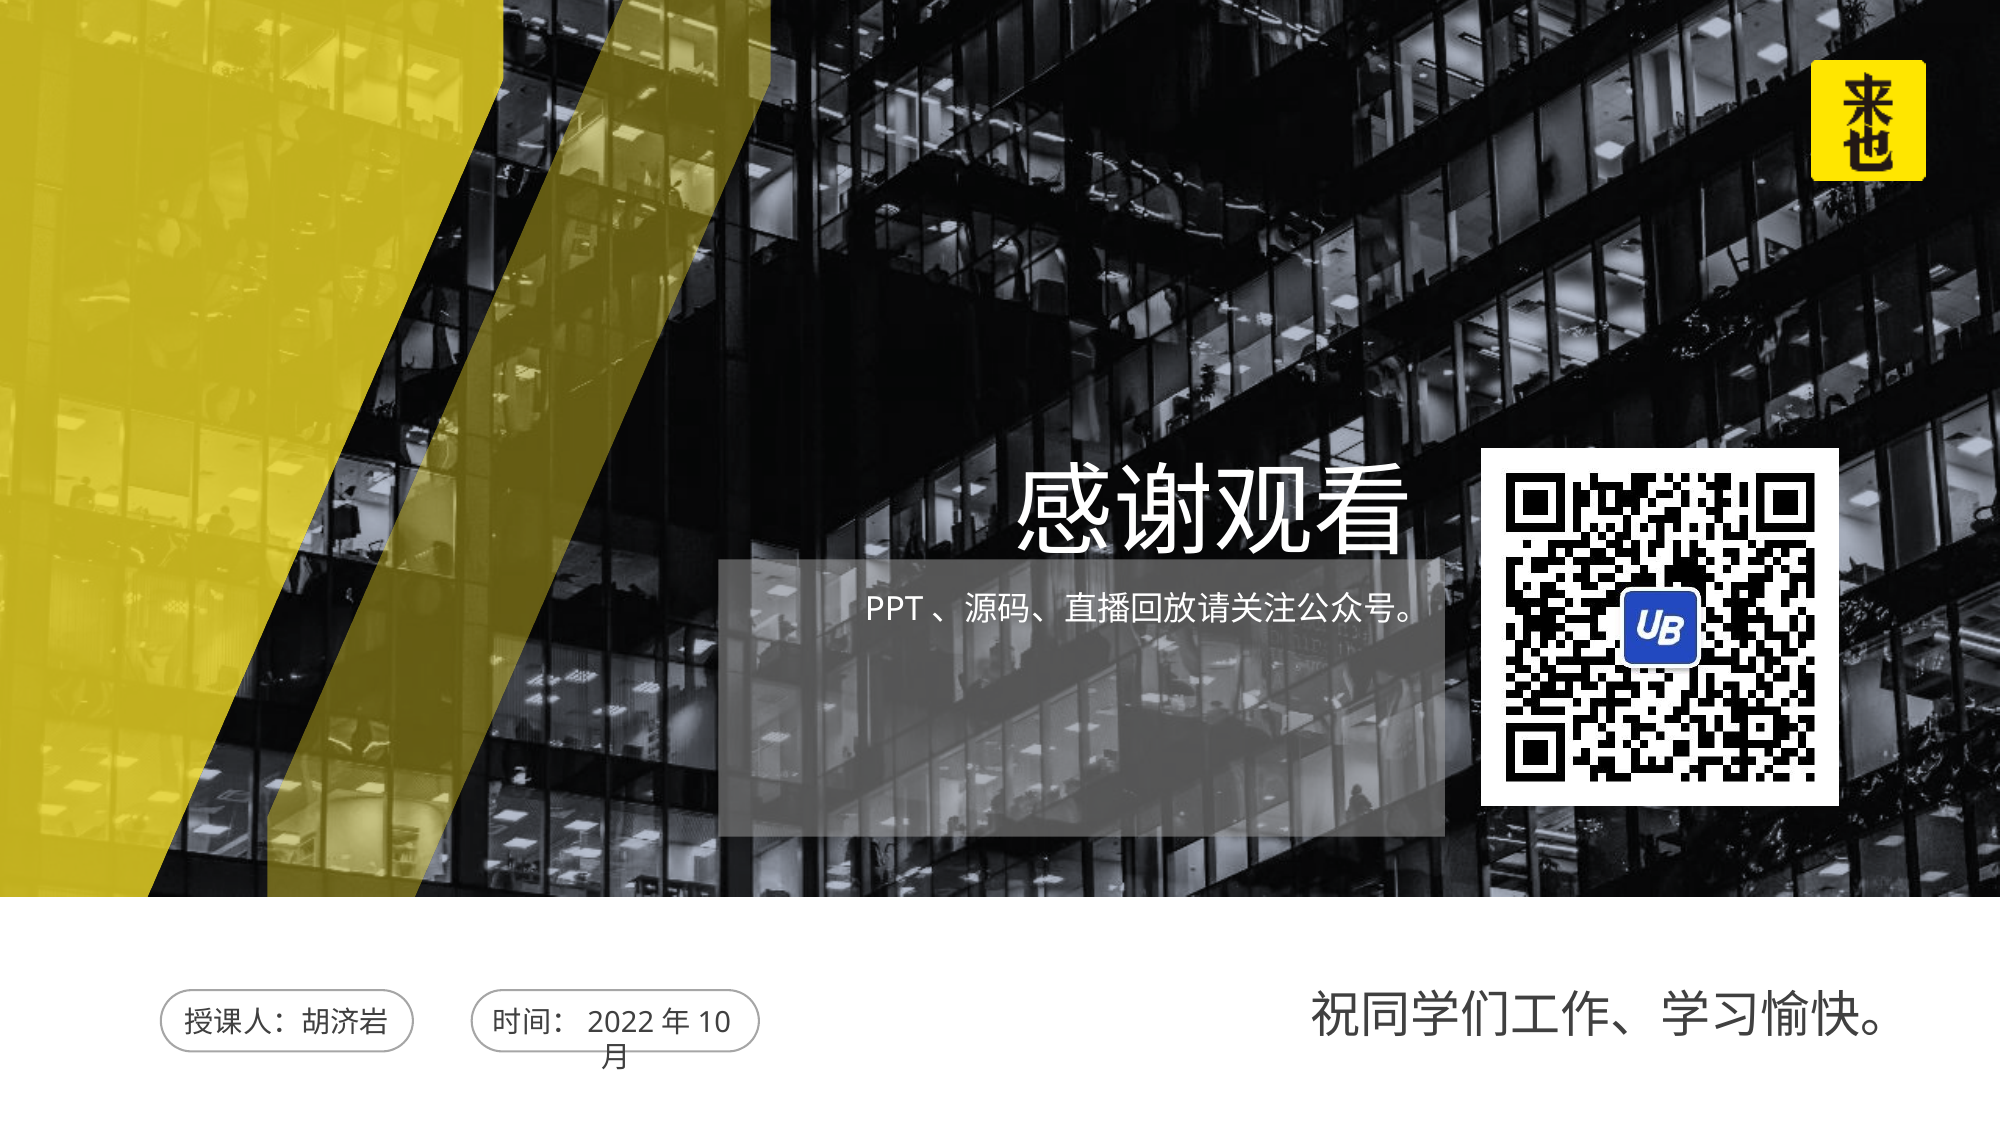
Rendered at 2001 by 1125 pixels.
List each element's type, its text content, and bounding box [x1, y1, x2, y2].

text_box 授课人：胡济岩 [160, 995, 413, 1046]
picture [0, 0, 2000, 897]
text_box 时间：2022年10月 [472, 995, 759, 1081]
text_box 祝同学们工作、学习愉快。 [990, 963, 1926, 1051]
text_box [172, 1046, 402, 1053]
text_box [173, 989, 401, 995]
text_box [484, 989, 747, 995]
